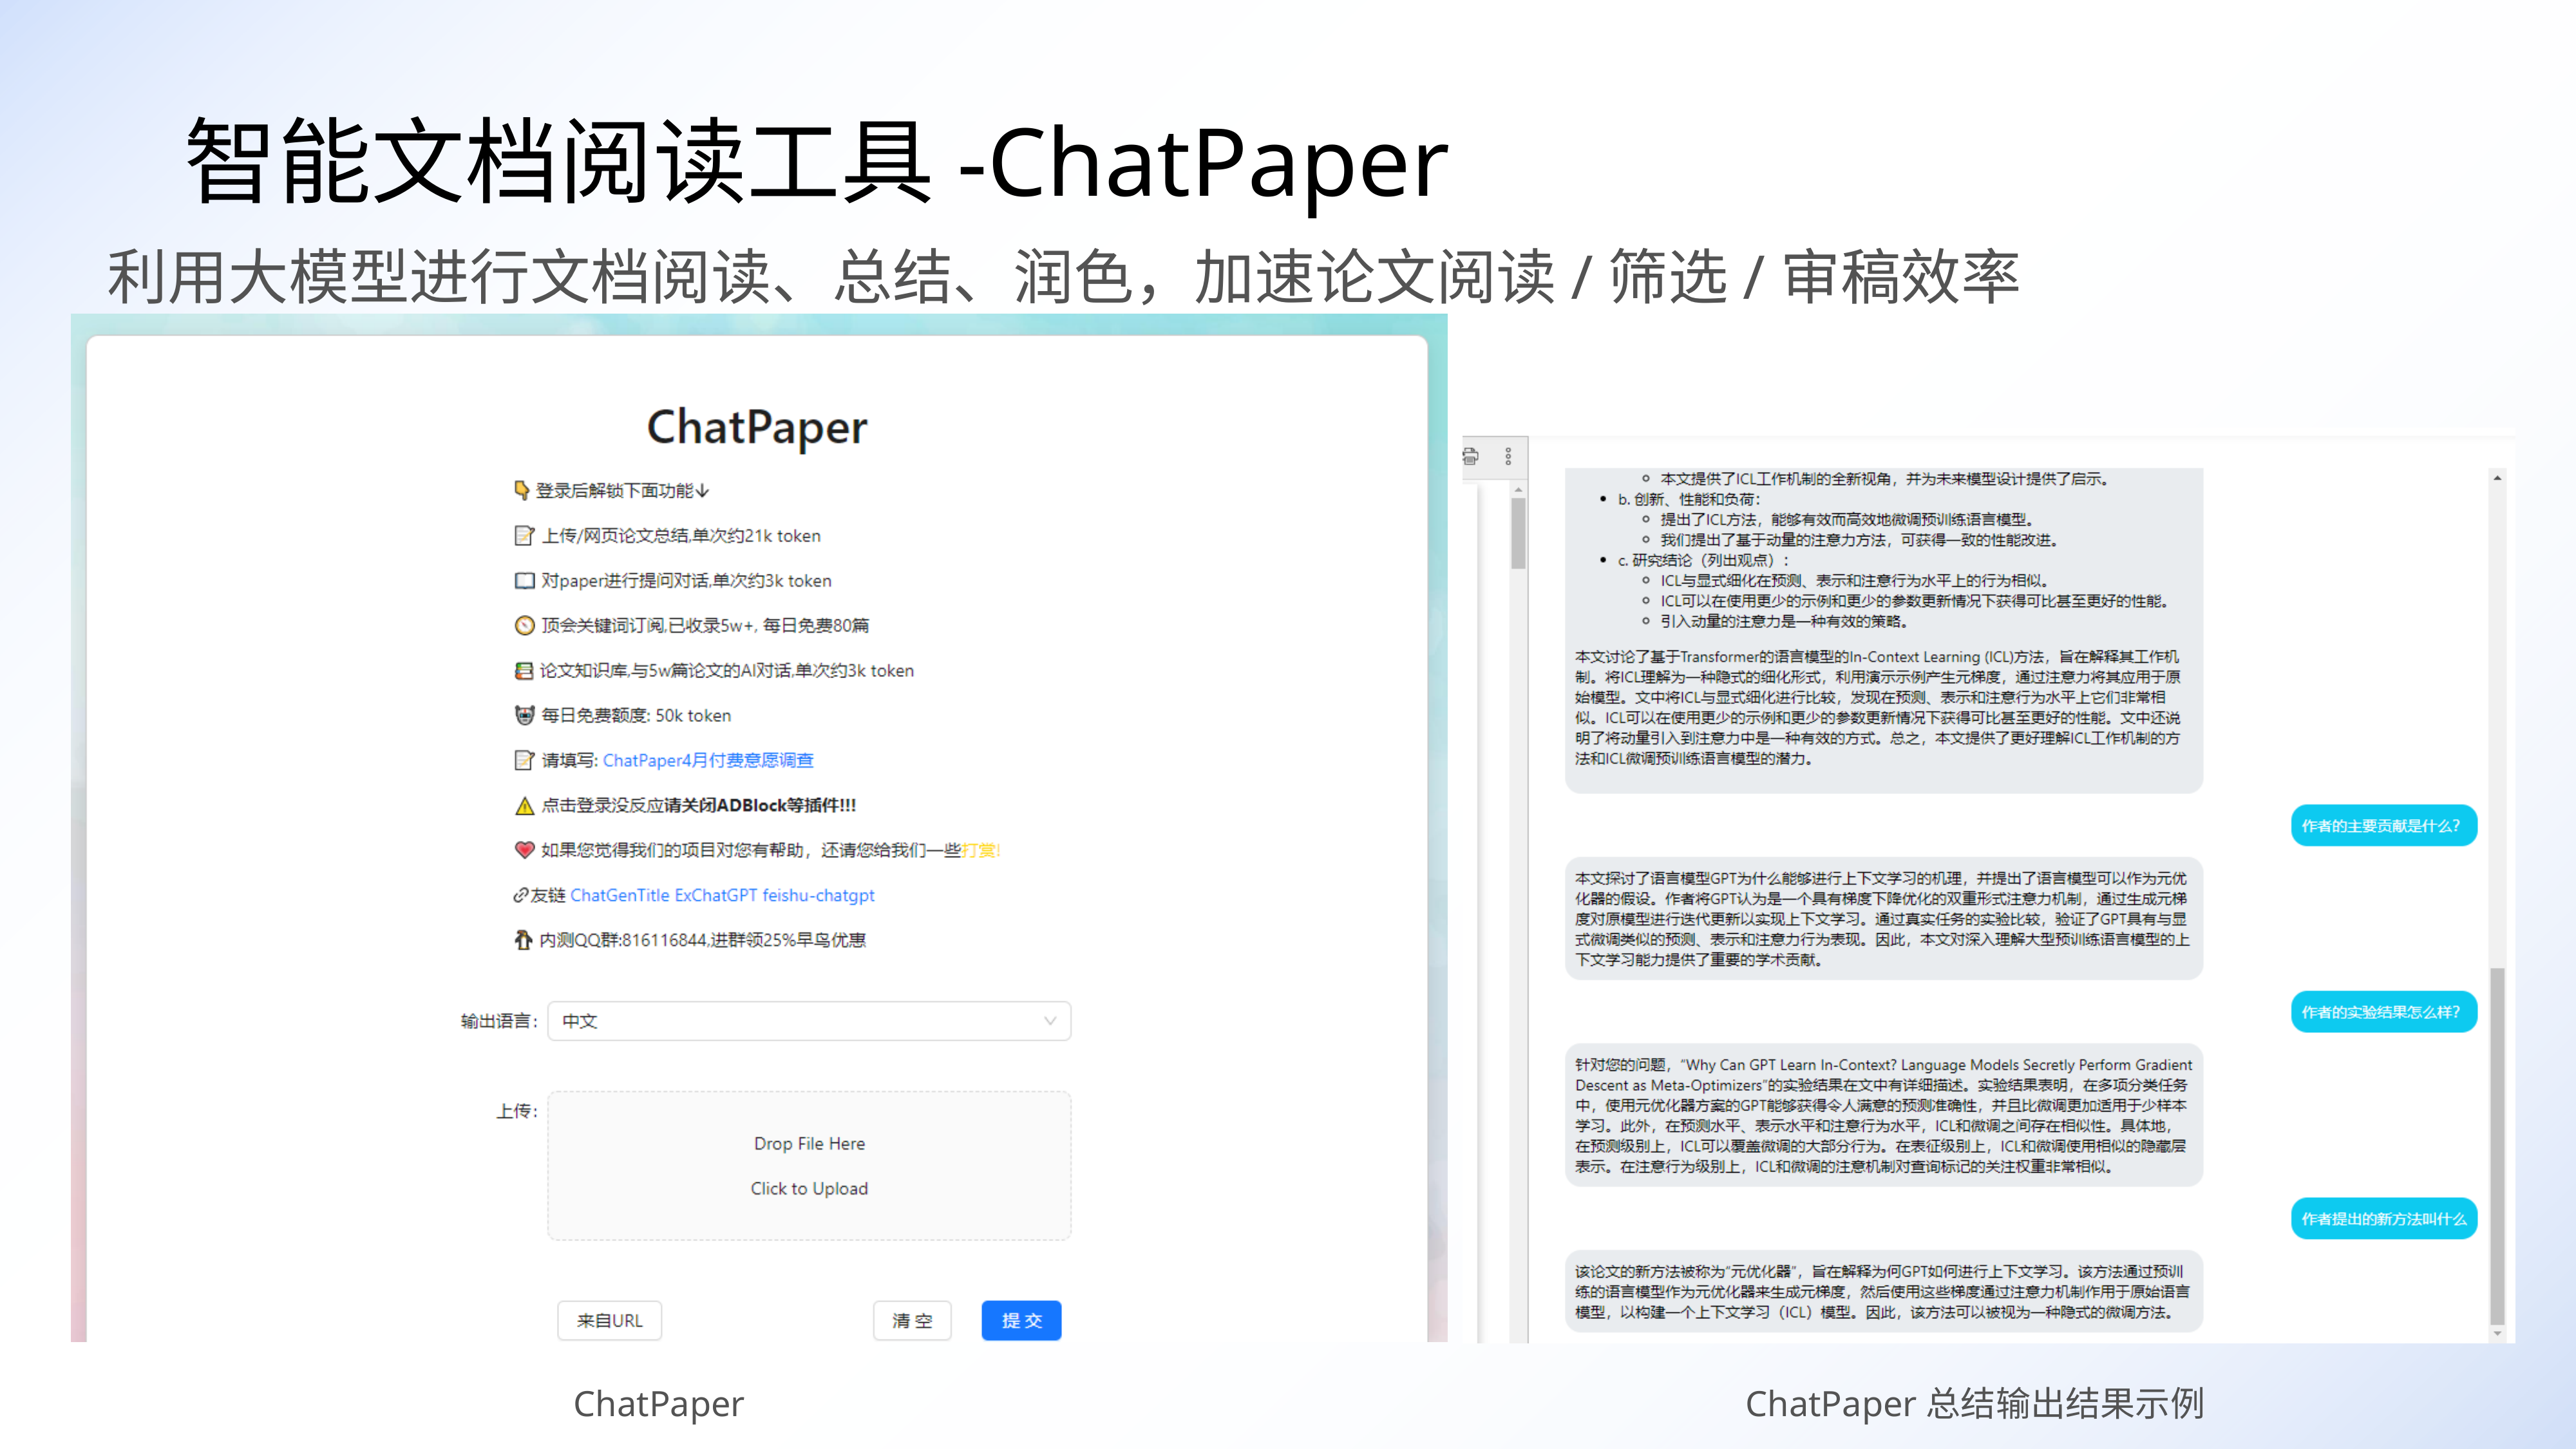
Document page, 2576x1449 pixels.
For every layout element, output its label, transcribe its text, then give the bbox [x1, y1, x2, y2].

text_box 利用大模型进行文档阅读、总结、润色，加速论文阅读/筛选/审稿效率 [102, 233, 2027, 317]
picture [0, 0, 2576, 1449]
text_box 智能文档阅读工具-ChatPaper [178, 97, 1456, 220]
text_box ChatPaper [307, 1355, 1012, 1449]
text_box ChatPaper总结输出结果示例 [1622, 1355, 2329, 1449]
